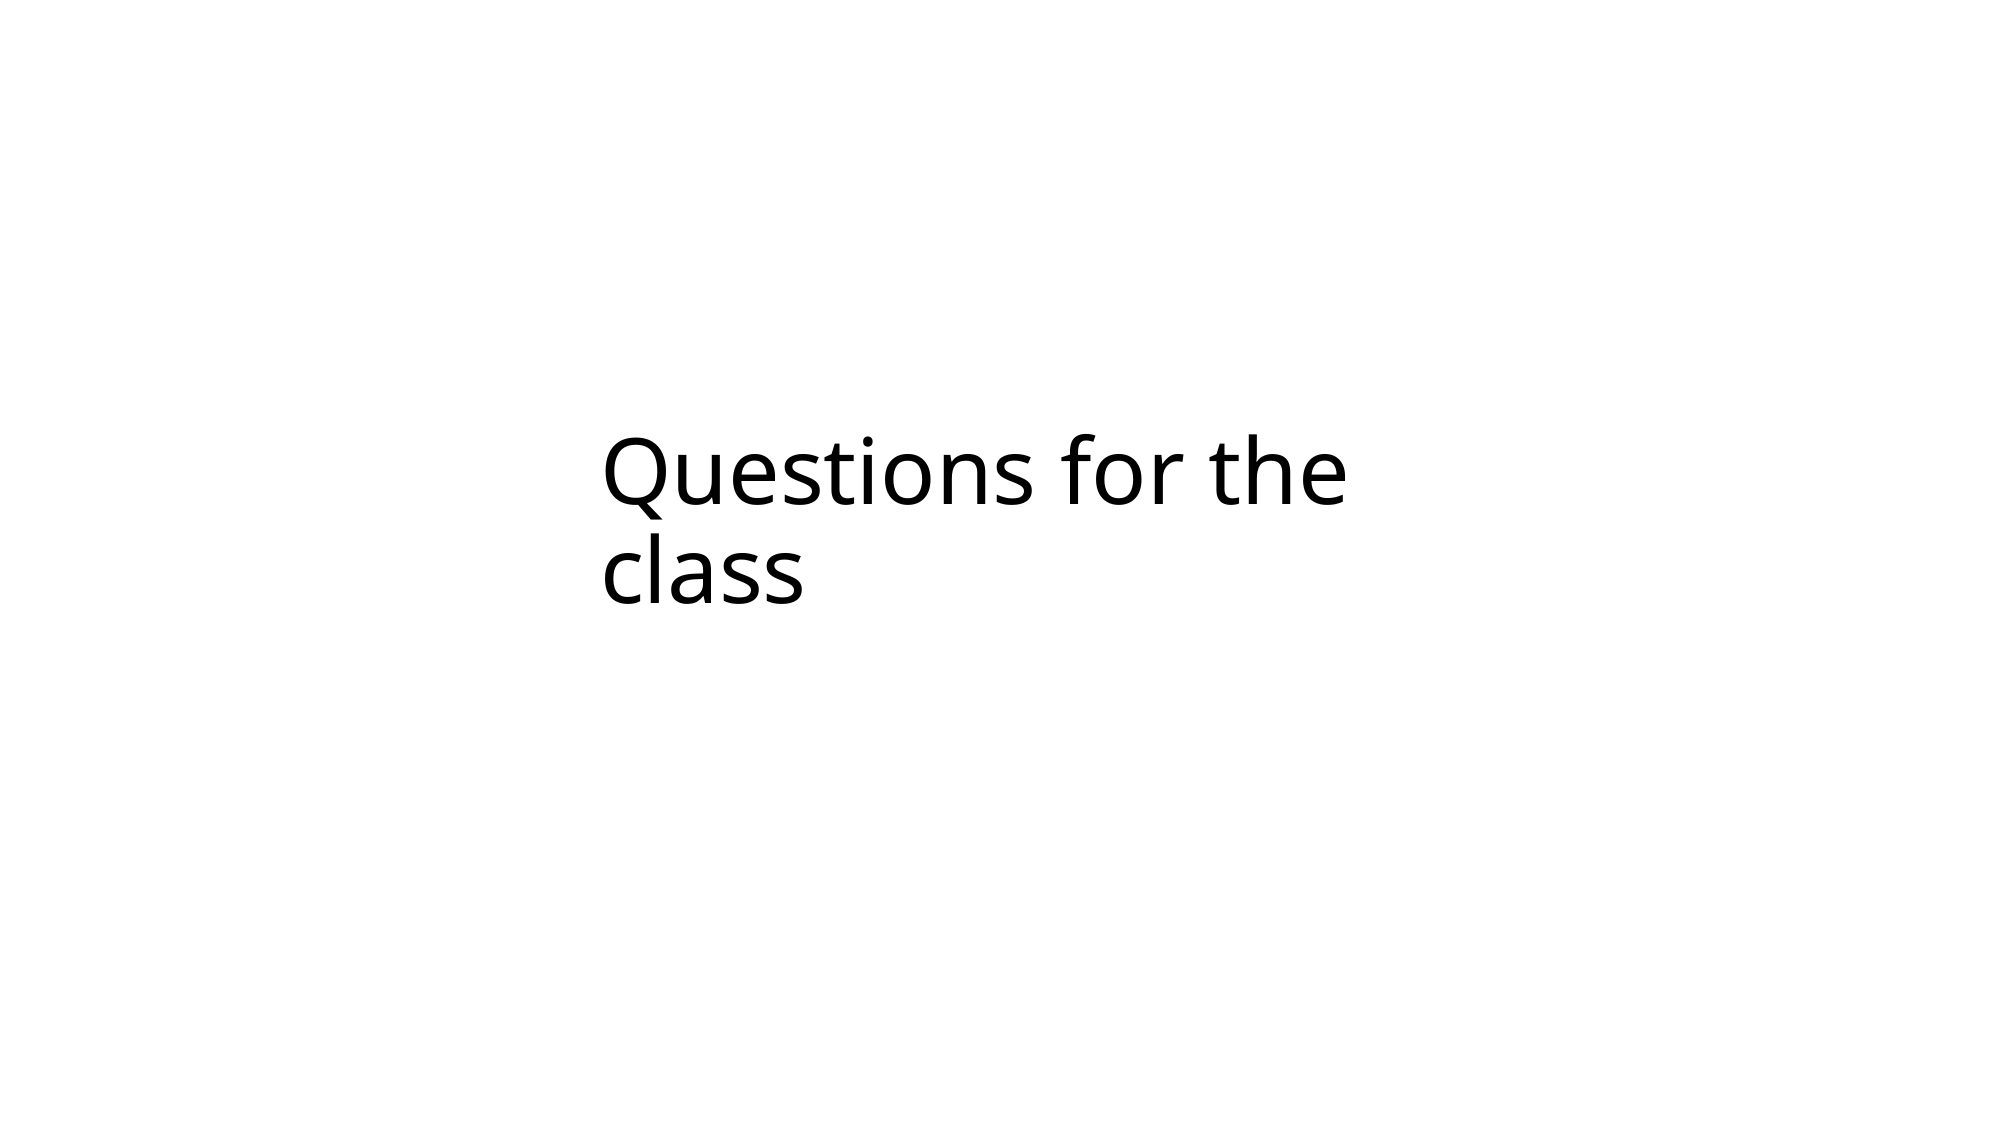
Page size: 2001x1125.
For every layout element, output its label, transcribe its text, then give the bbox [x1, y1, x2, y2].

title Questions for the class [585, 405, 1489, 644]
